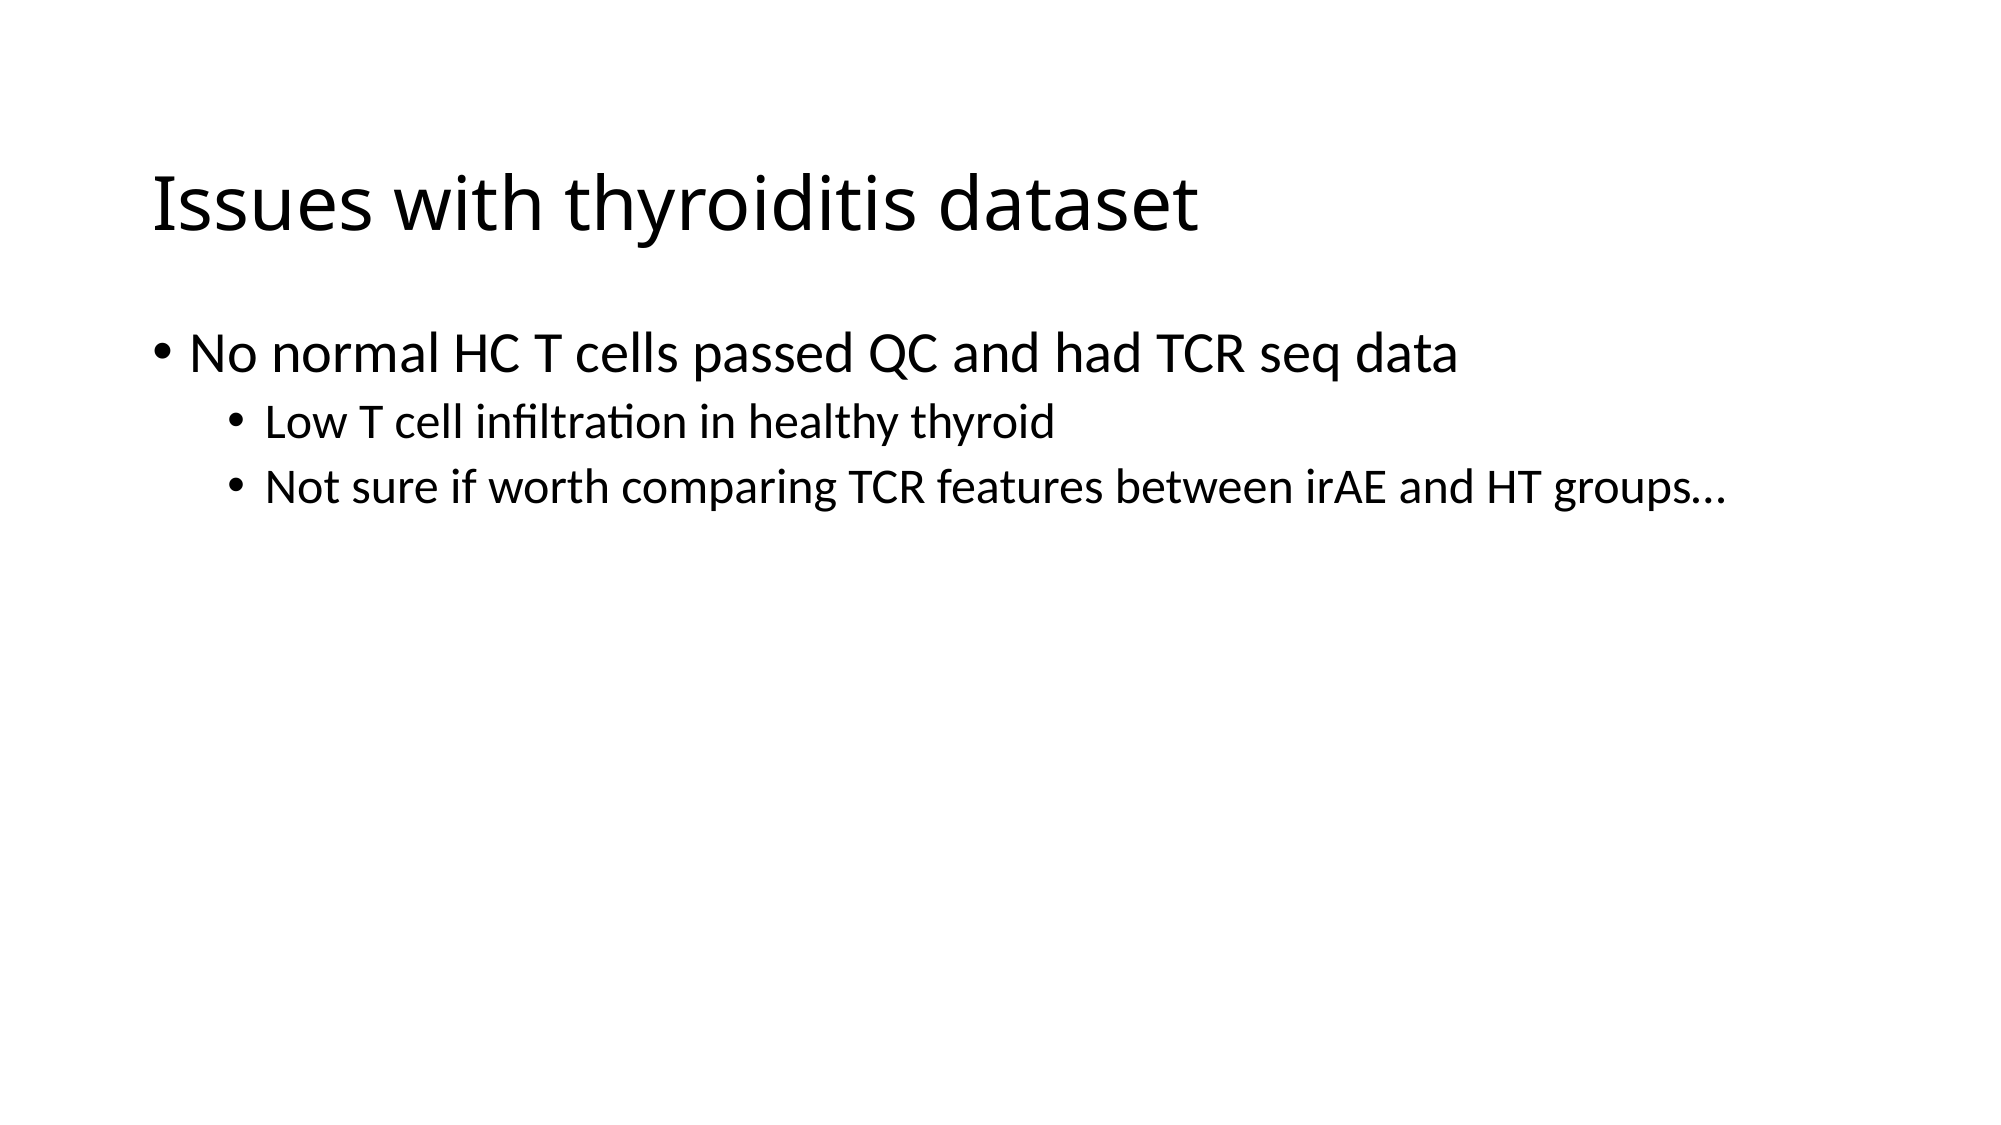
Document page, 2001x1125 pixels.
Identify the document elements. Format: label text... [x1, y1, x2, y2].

list No normal HC T cells passed QC and had TCR seq data Low T cell infiltration in healthy thyroid Not sure if worth comparing TCR features between irAE and HT groups… [137, 314, 1863, 1074]
title Issues with thyroiditis dataset [137, 97, 1863, 314]
